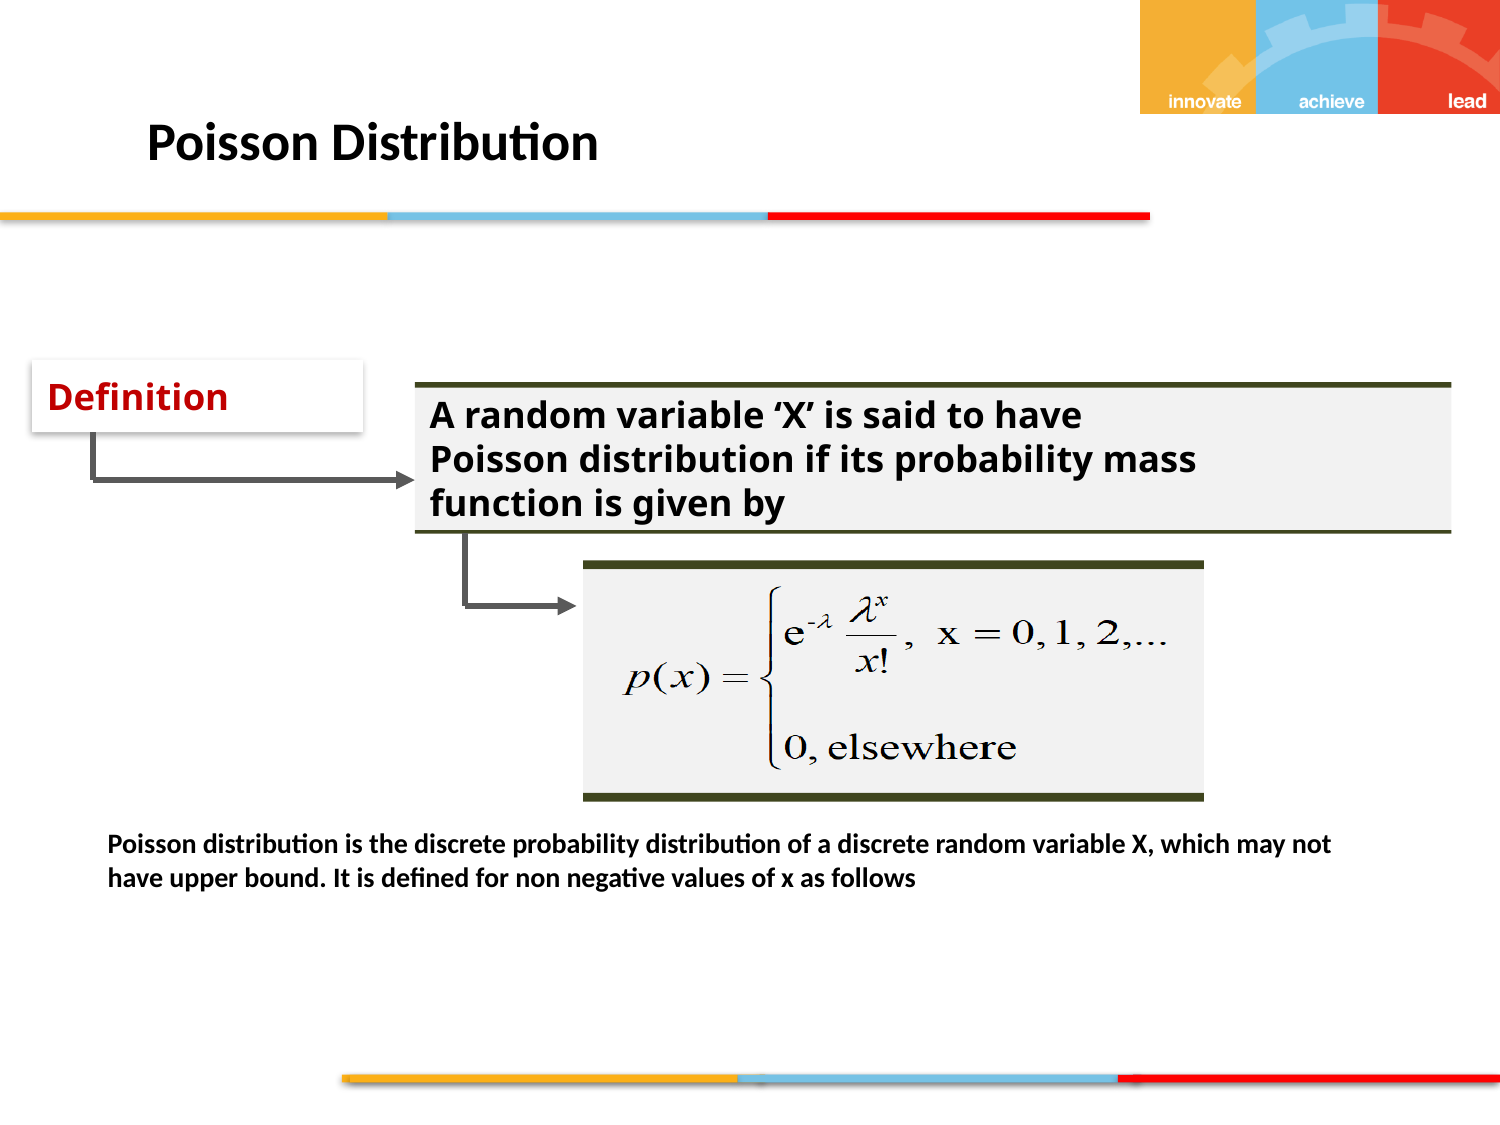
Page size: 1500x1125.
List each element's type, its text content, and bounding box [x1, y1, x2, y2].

title Poisson Distribution [75, 45, 852, 233]
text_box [772, 784, 1015, 992]
text_box Definition [32, 359, 363, 433]
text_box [772, 370, 1015, 579]
text_box Poisson distribution is the discrete probability distribution of a discrete random variable X, which may not have upper bound. It is defined for non negative values of x as follows [1019, 818, 1404, 901]
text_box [92, 431, 416, 481]
picture [1140, 0, 1500, 114]
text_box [464, 532, 577, 607]
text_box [857, 0, 1010, 368]
picture [614, 580, 1173, 777]
text_box Poisson distribution is the discrete probability distribution of a discrete random variable X, which may not have upper bound. It is defined for non negative values of x as follows [92, 818, 767, 901]
